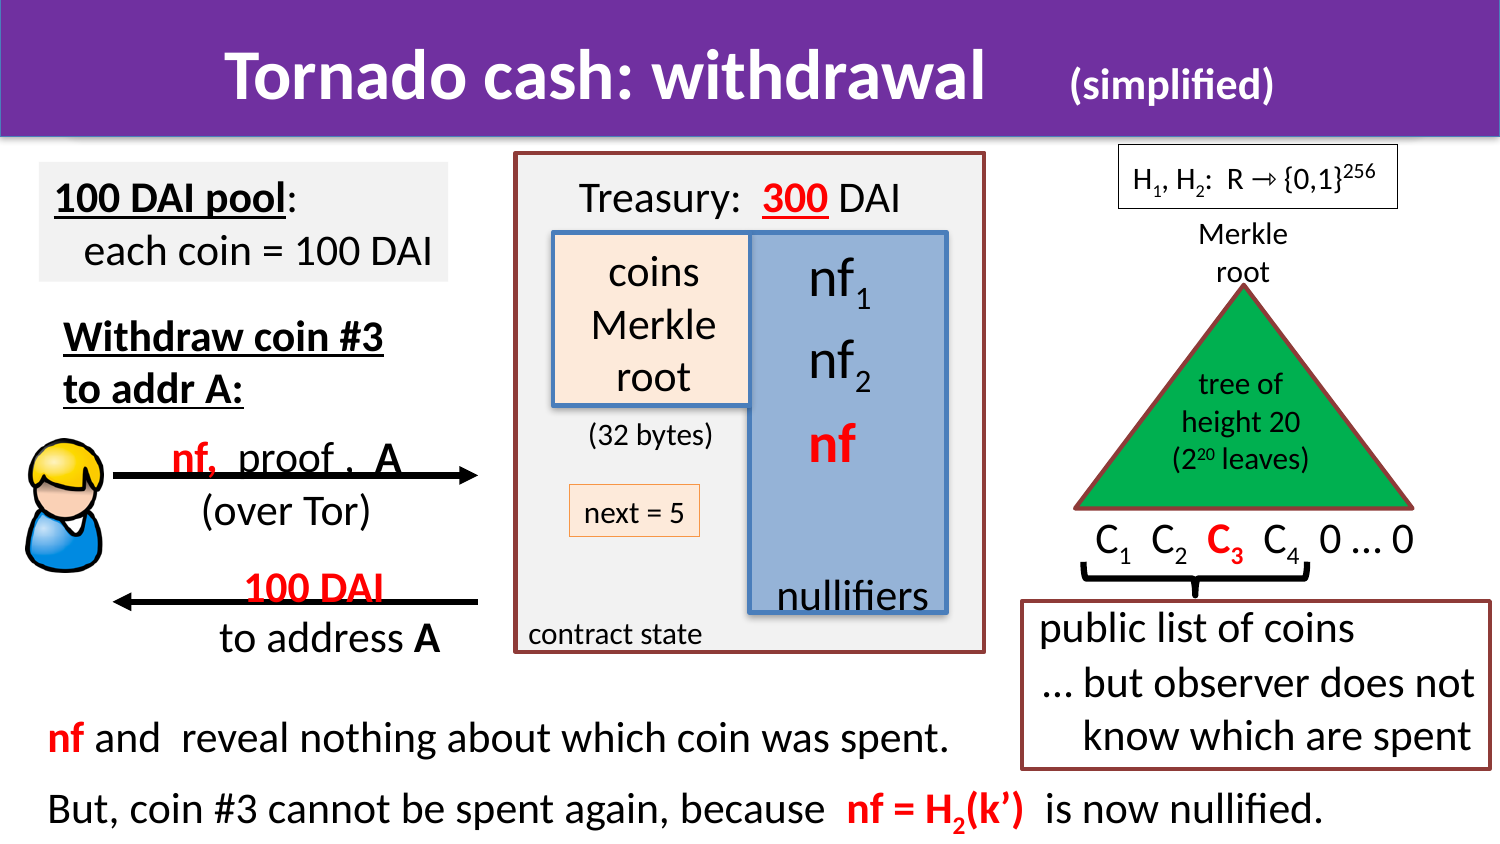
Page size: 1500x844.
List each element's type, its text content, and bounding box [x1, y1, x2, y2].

text_box next = 5 [569, 484, 700, 537]
text_box nf2 [793, 314, 887, 407]
text_box [552, 232, 751, 407]
text_box nf [793, 398, 871, 481]
text_box … but observer does not know which are spent [1492, 646, 1500, 767]
text_box [513, 151, 986, 654]
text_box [1021, 284, 1435, 661]
text_box Withdraw coin #3 to addr A: [48, 299, 399, 420]
title Tornado cash: withdrawal (simplified) [75, 20, 1425, 123]
text_box Merkle root [1183, 209, 1304, 283]
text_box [112, 421, 479, 544]
text_box Treasury: 300 DAI [564, 161, 917, 230]
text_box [112, 550, 479, 670]
text_box 100 DAI pool: each coin = 100 DAI [38, 161, 449, 282]
text_box [1020, 599, 1492, 771]
picture [25, 438, 104, 573]
text_box [749, 232, 947, 613]
text_box contract state [513, 605, 718, 659]
text_box nf1 [793, 232, 887, 314]
text_box nullifiers [761, 559, 944, 627]
text_box coins Merkle root [575, 235, 732, 408]
text_box H1, H2: R ⇾ {0,1}256 [1118, 144, 1398, 209]
text_box (32 bytes) [573, 406, 729, 459]
